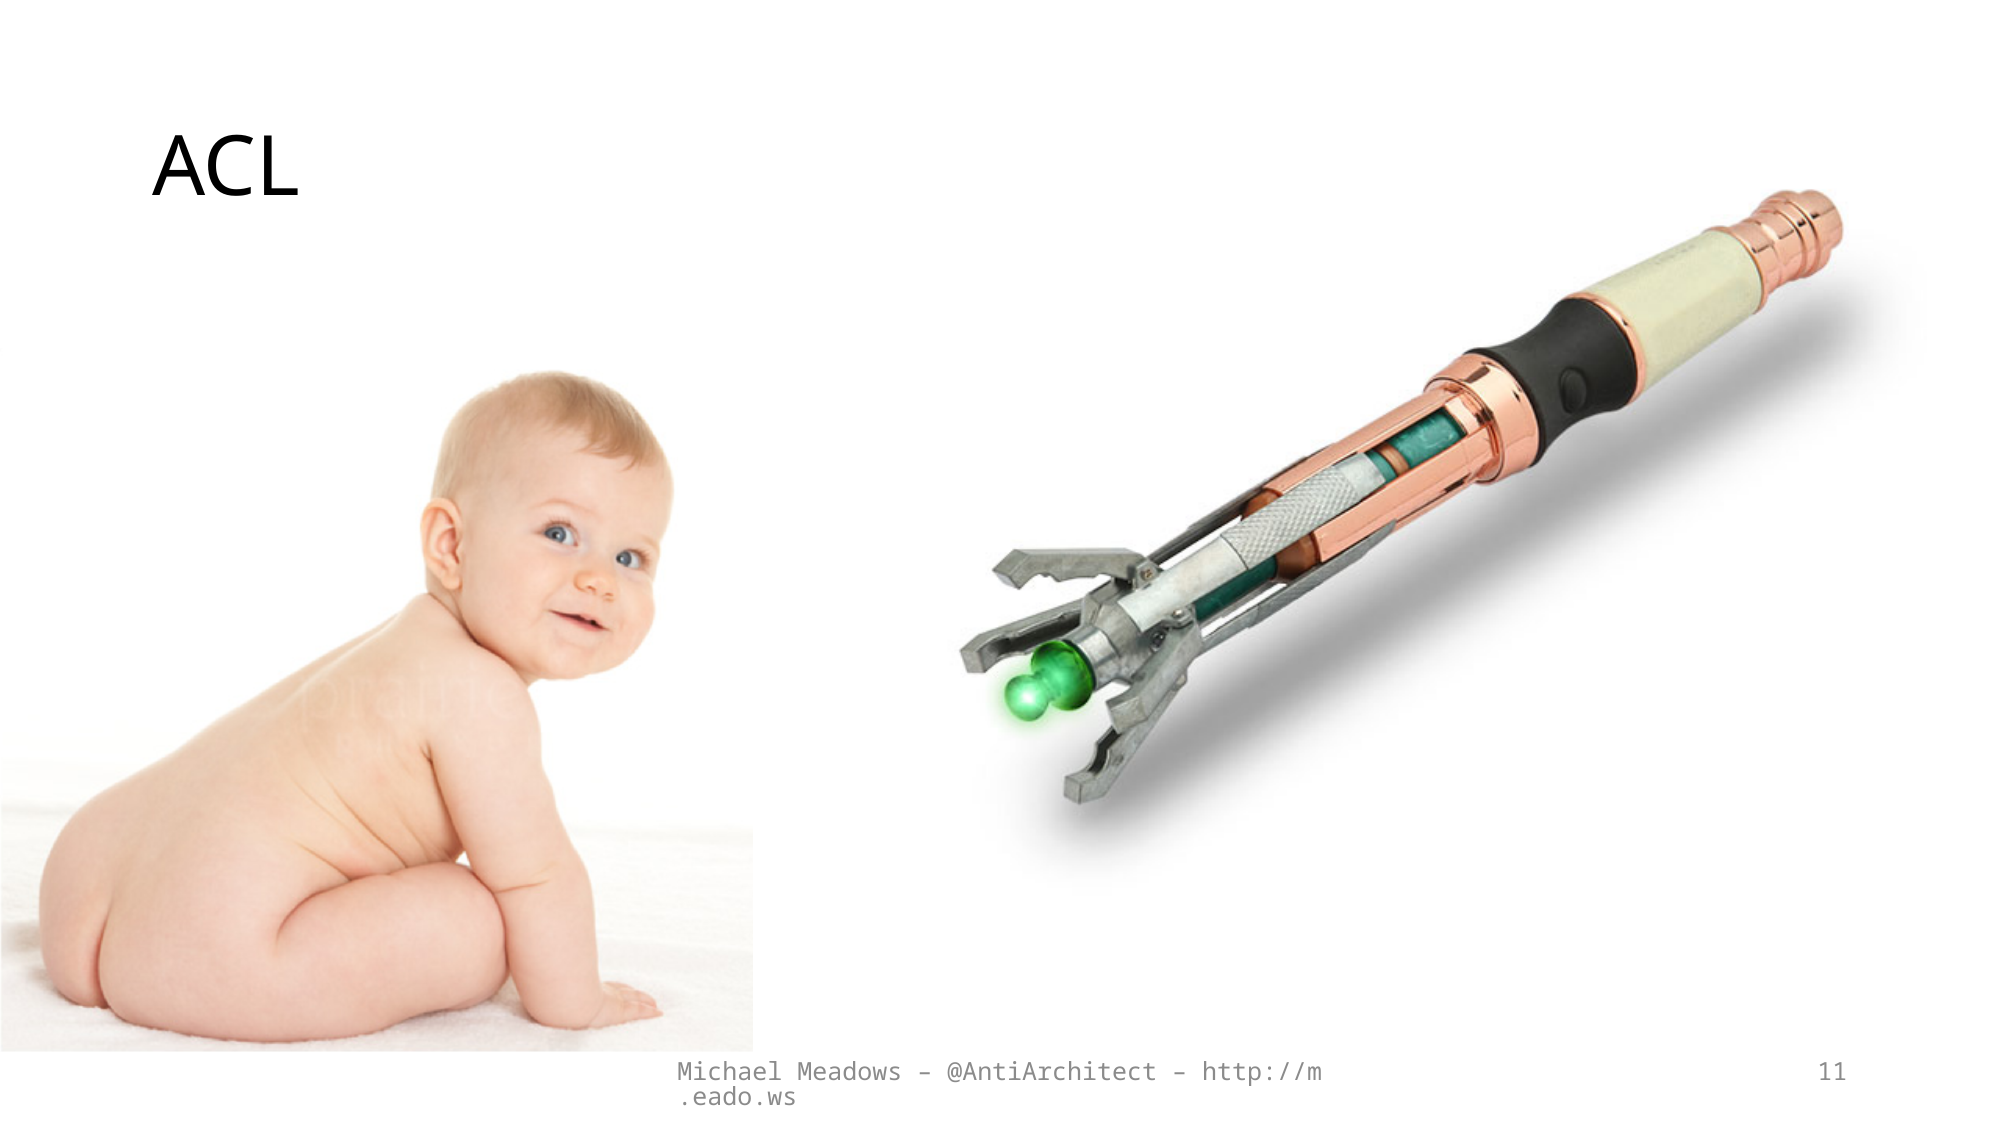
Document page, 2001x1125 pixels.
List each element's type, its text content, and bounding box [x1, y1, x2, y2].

footer Michael Meadows – @AntiArchitect – http://m.eado.ws [662, 1042, 1338, 1103]
slide_number 11 [1412, 1042, 1863, 1103]
picture [911, 152, 1927, 922]
title ACL [137, 59, 1863, 278]
picture [0, 348, 753, 1052]
